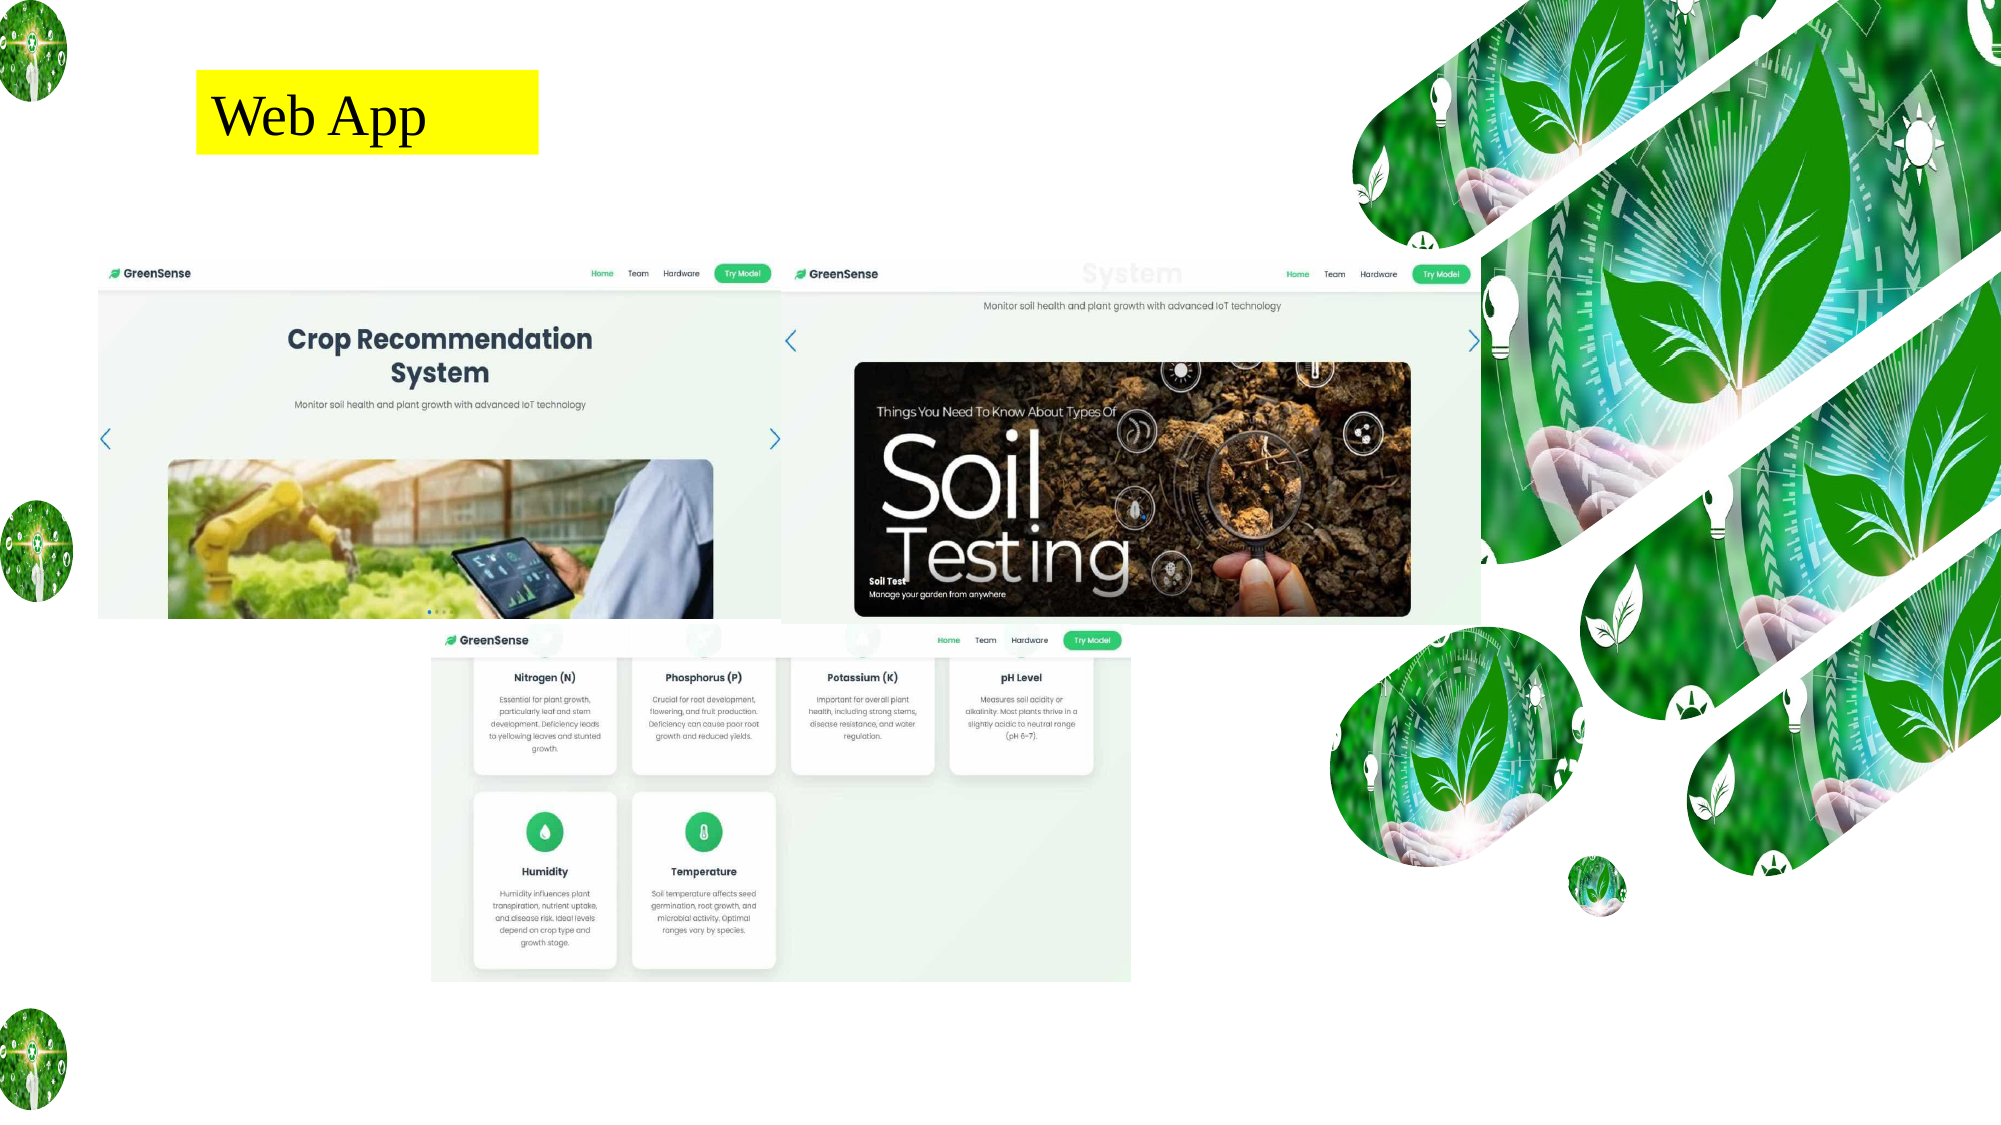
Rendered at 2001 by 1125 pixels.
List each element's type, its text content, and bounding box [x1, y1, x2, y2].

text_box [0, 0, 73, 1111]
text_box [1298, 0, 2000, 918]
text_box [98, 258, 1481, 983]
text_box Web App [196, 69, 539, 155]
